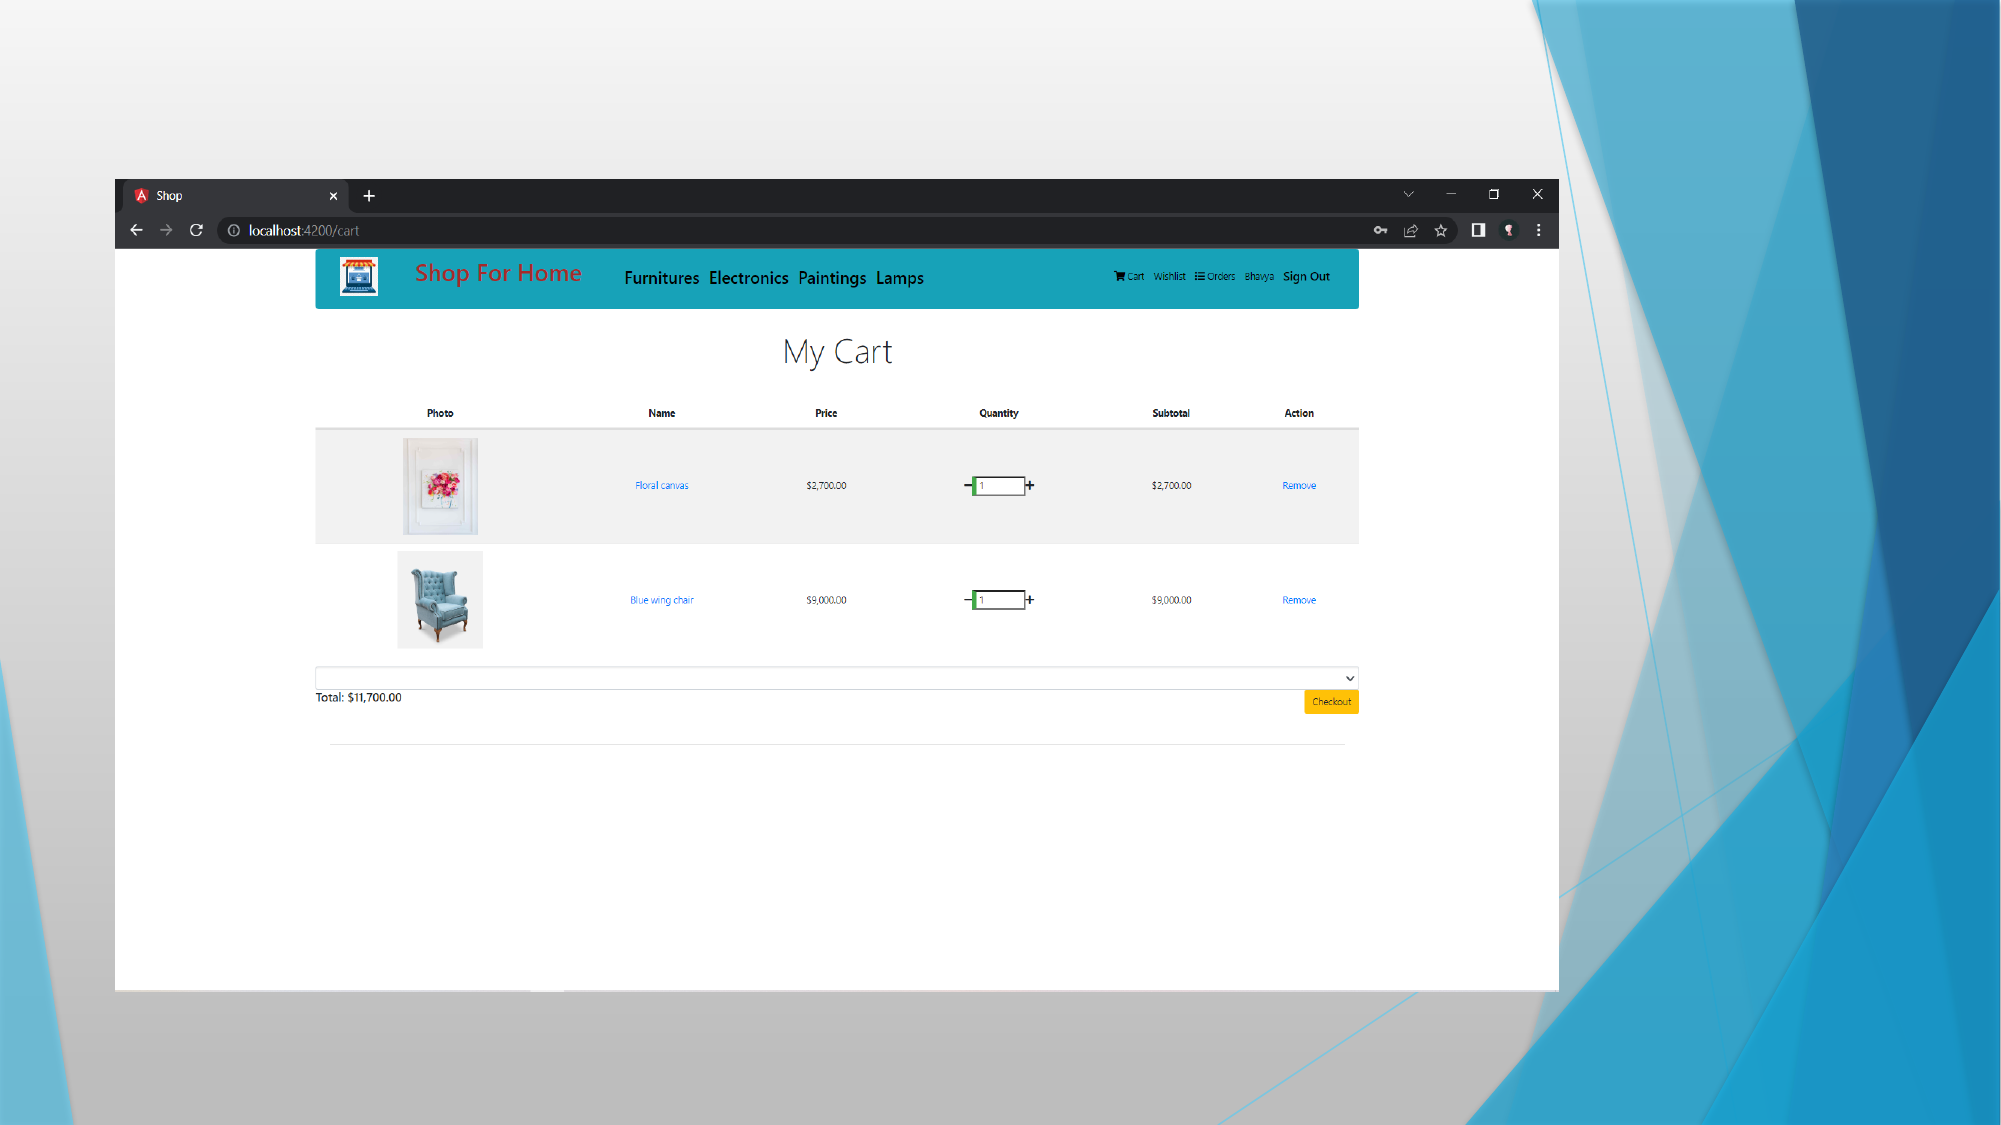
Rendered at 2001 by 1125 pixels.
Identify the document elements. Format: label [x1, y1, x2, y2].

list [114, 178, 1559, 992]
